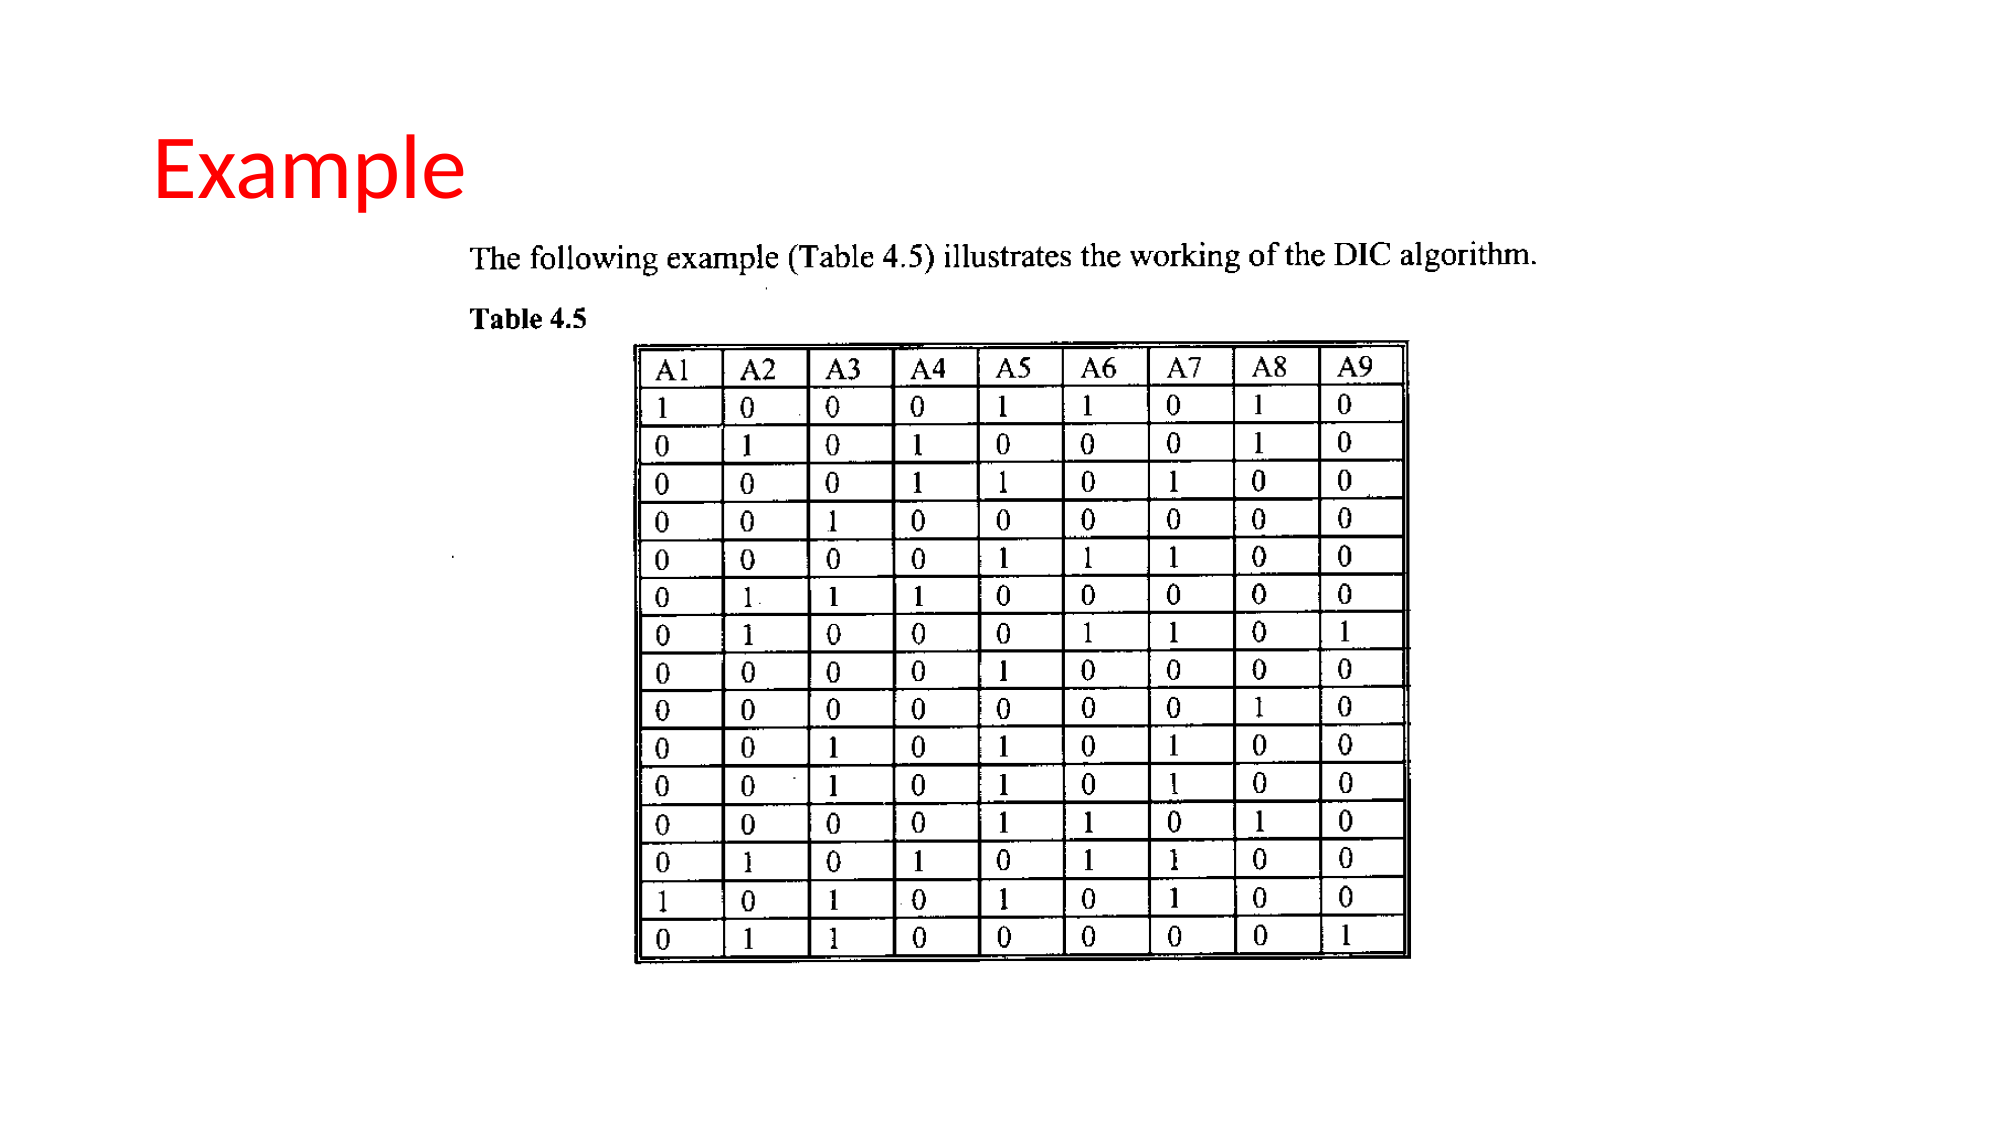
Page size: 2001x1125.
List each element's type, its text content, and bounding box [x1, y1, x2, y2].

title Example [137, 59, 1863, 278]
picture [452, 234, 1571, 971]
